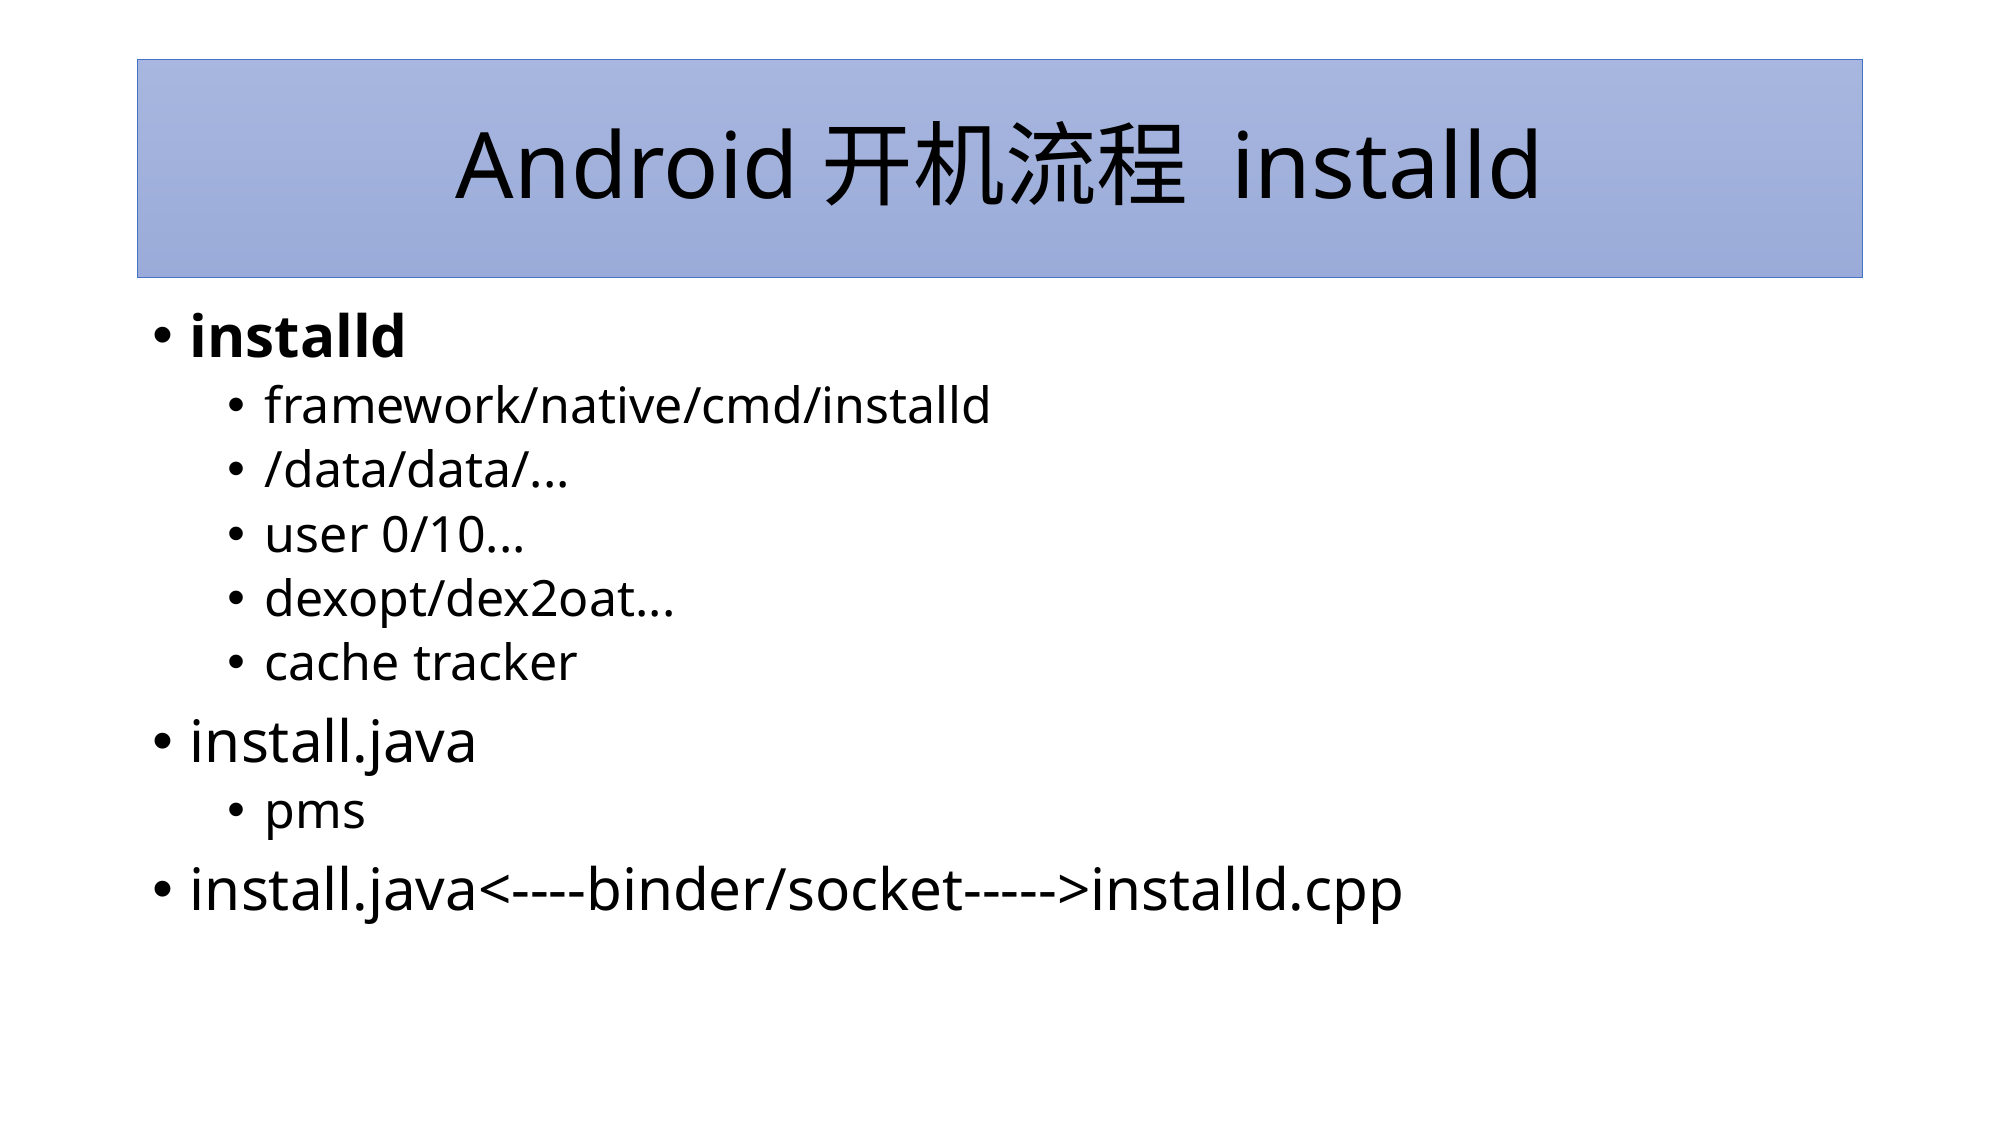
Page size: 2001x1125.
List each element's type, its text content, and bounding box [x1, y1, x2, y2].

title Android开机流程 installd [137, 59, 1863, 278]
list installd framework/native/cmd/installd /data/data/... user 0/10... dexopt/dex2oat... cache tracker install.java pms install.java<----binder/socket----->installd.cpp [137, 299, 1863, 1014]
